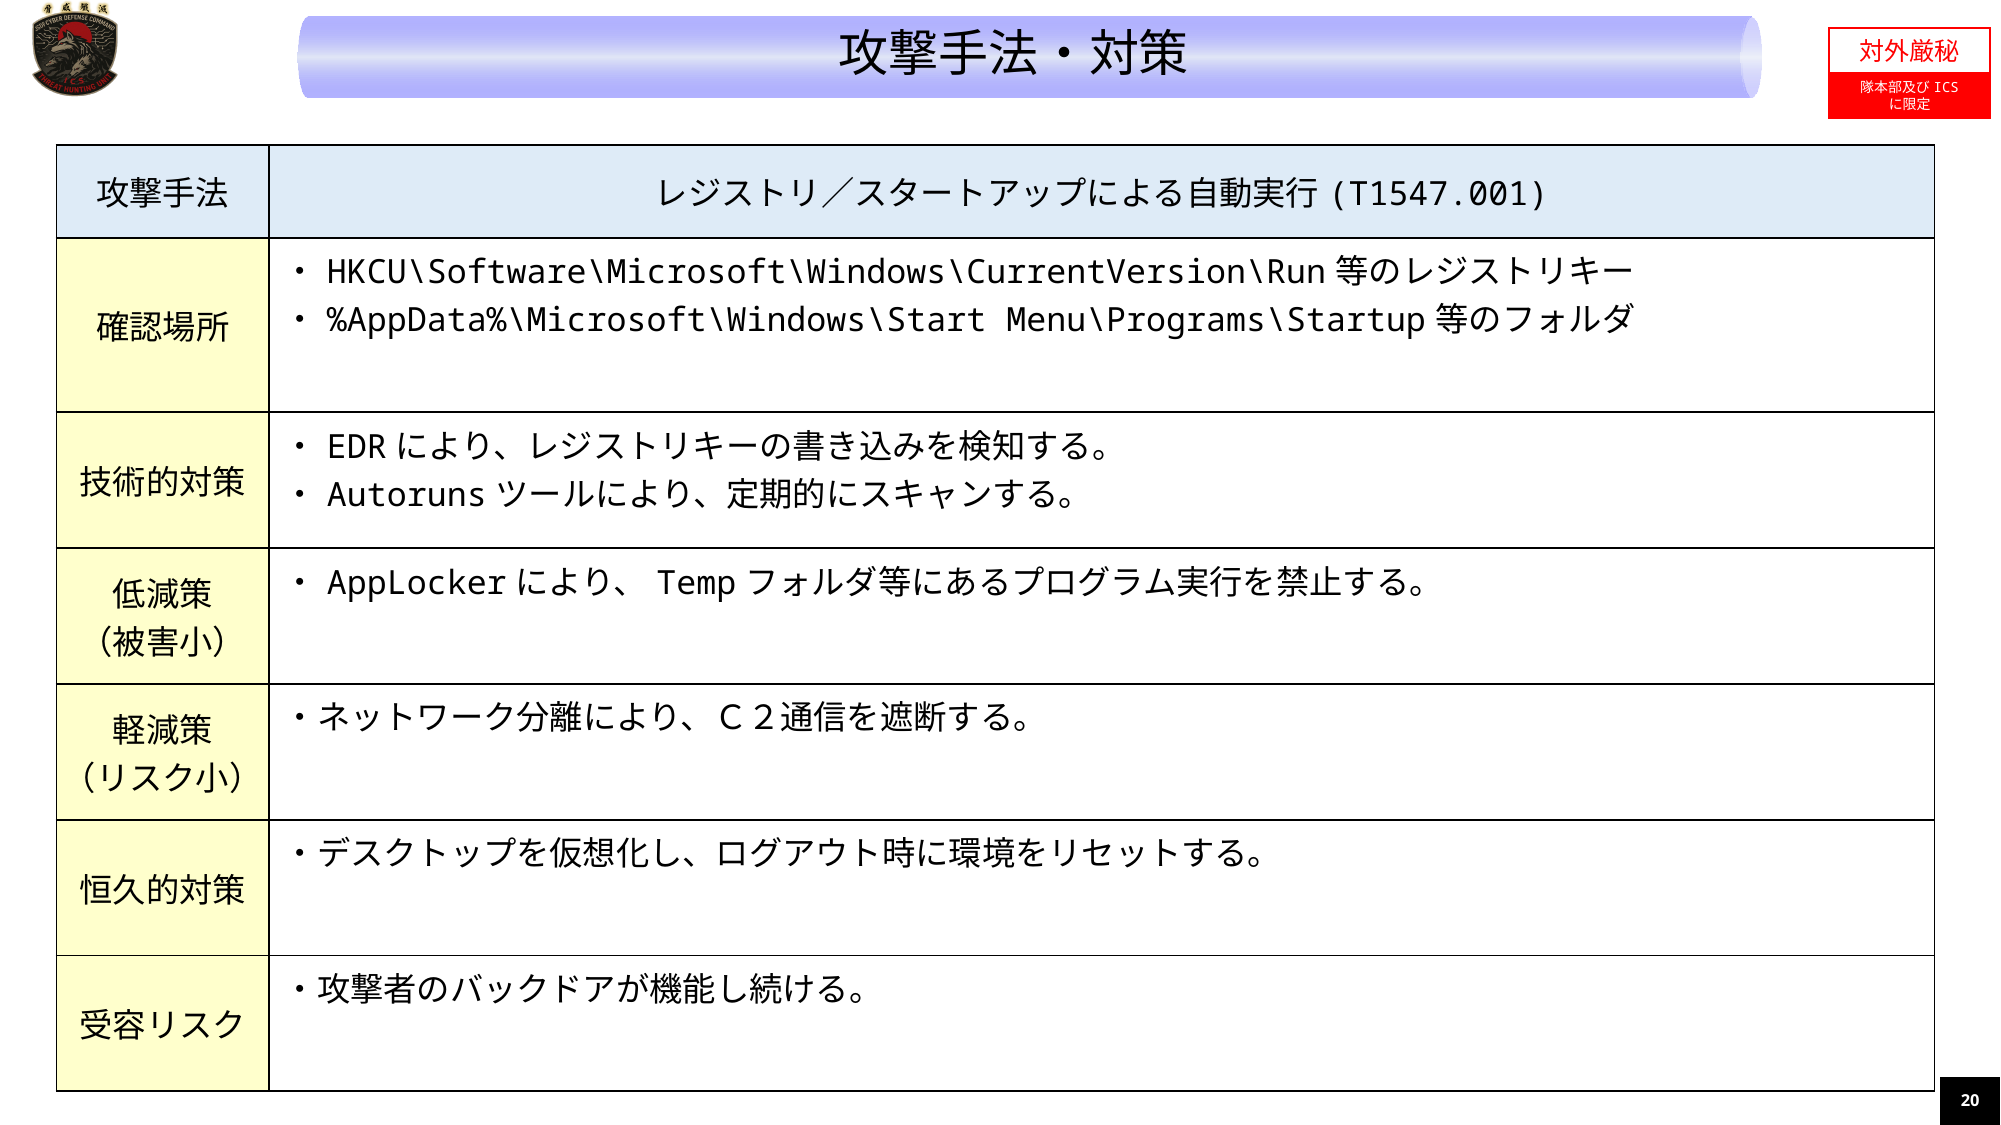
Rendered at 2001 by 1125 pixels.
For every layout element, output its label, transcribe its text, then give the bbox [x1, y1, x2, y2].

picture [26, 0, 125, 98]
table_header レジストリ／スタートアップによる自動実行(T1547.001) [270, 146, 1934, 237]
table_header 攻撃手法 [57, 146, 268, 237]
table_cell 技術的対策 [57, 413, 268, 547]
table_cell 軽減策 （リスク小） [57, 685, 268, 819]
table_cell ・HKCU\Software\Microsoft\Windows\CurrentVersion\Run等のレジストリキー ・%AppData%\Microsoft\Windows\Start Menu\Programs\Startup等のフォルダ [270, 239, 1934, 411]
table_cell 受容リスク [57, 956, 268, 1090]
table_cell ・AppLockerにより、Tempフォルダ等にあるプログラム実行を禁止する。 [270, 549, 1934, 683]
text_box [1828, 27, 1991, 118]
table_cell 確認場所 [57, 239, 268, 411]
table_cell ・デスクトップを仮想化し、ログアウト時に環境をリセットする。 [270, 821, 1934, 955]
table_cell 恒久的対策 [57, 821, 268, 955]
table_cell ・攻撃者のバックドアが機能し続ける。 [270, 956, 1934, 1090]
text_box 攻撃手法・対策 [301, 20, 1727, 90]
table_cell 低減策 （被害小） [57, 549, 268, 683]
table_cell ・ネットワーク分離により、Ｃ２通信を遮断する。 [270, 685, 1934, 819]
table_cell ・EDRにより、レジストリキーの書き込みを検知する。 ・Autorunsツールにより、定期的にスキャンする。 [270, 413, 1934, 547]
